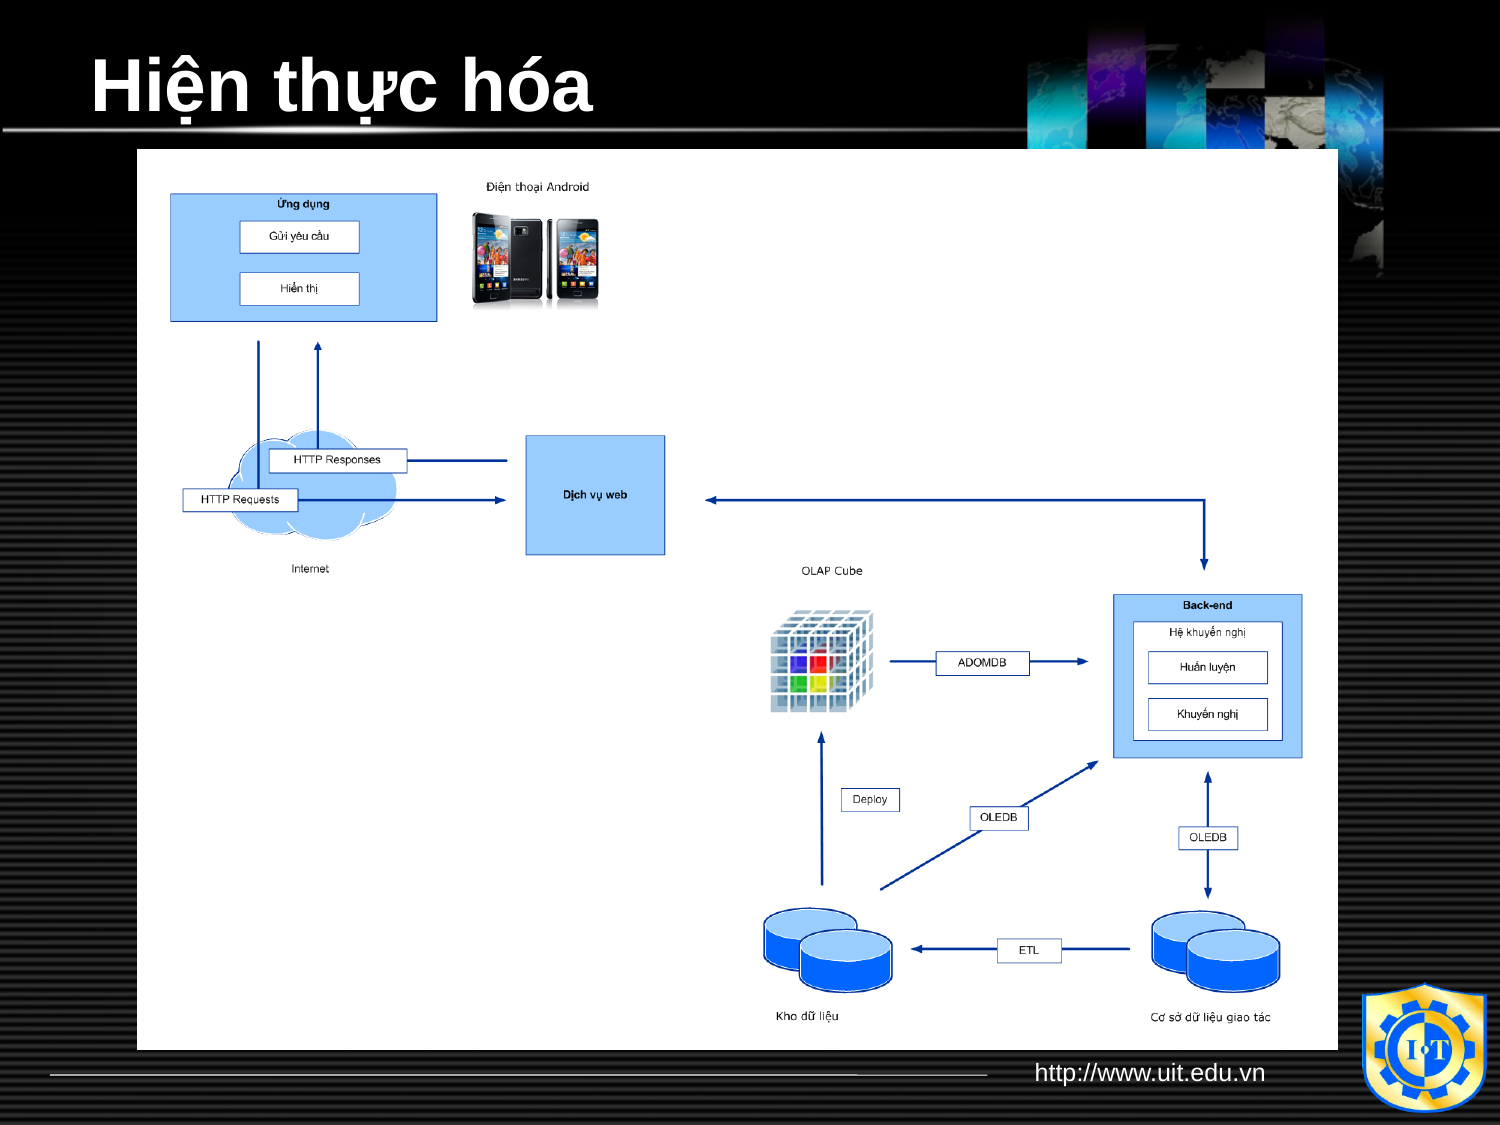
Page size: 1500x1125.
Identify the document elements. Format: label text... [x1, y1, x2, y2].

title Hiện thực hóa [75, 43, 1269, 119]
picture [0, 1, 1500, 1125]
footer http://www.uit.edu.vn [987, 1059, 1282, 1100]
